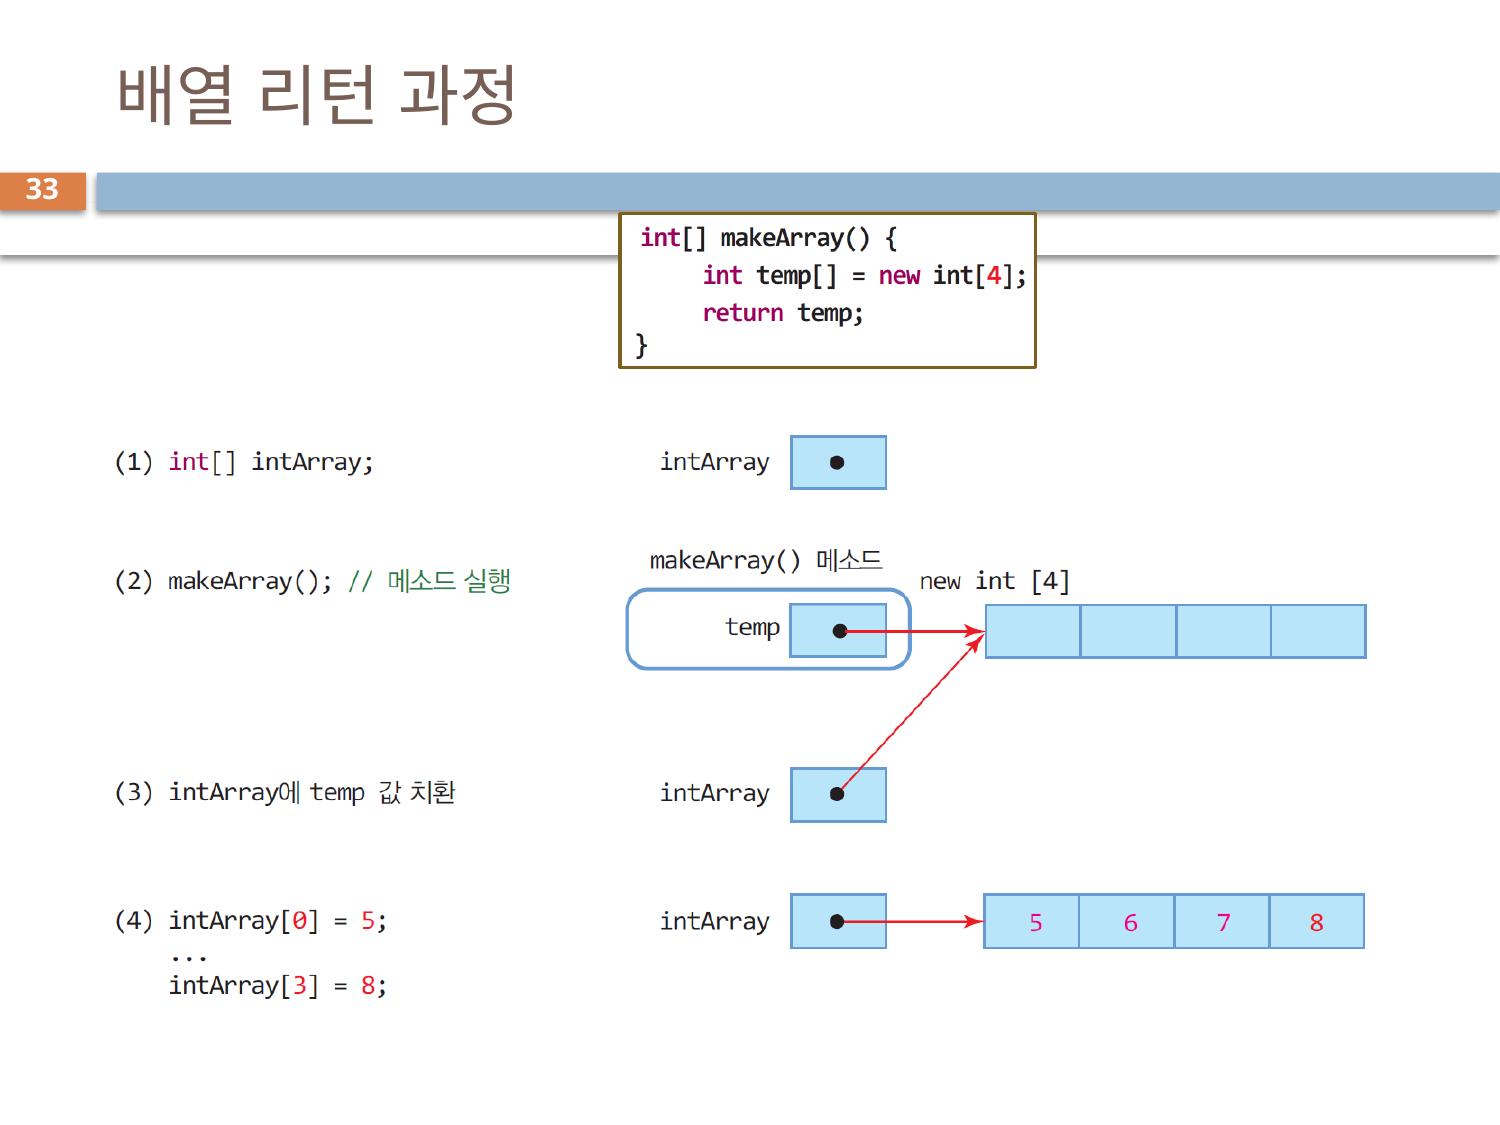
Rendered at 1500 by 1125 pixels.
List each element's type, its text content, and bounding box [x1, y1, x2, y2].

slide_number 33 [0, 170, 87, 211]
picture [105, 420, 1400, 1013]
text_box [619, 213, 1036, 368]
title 배열 리턴 과정 [100, 37, 1438, 149]
